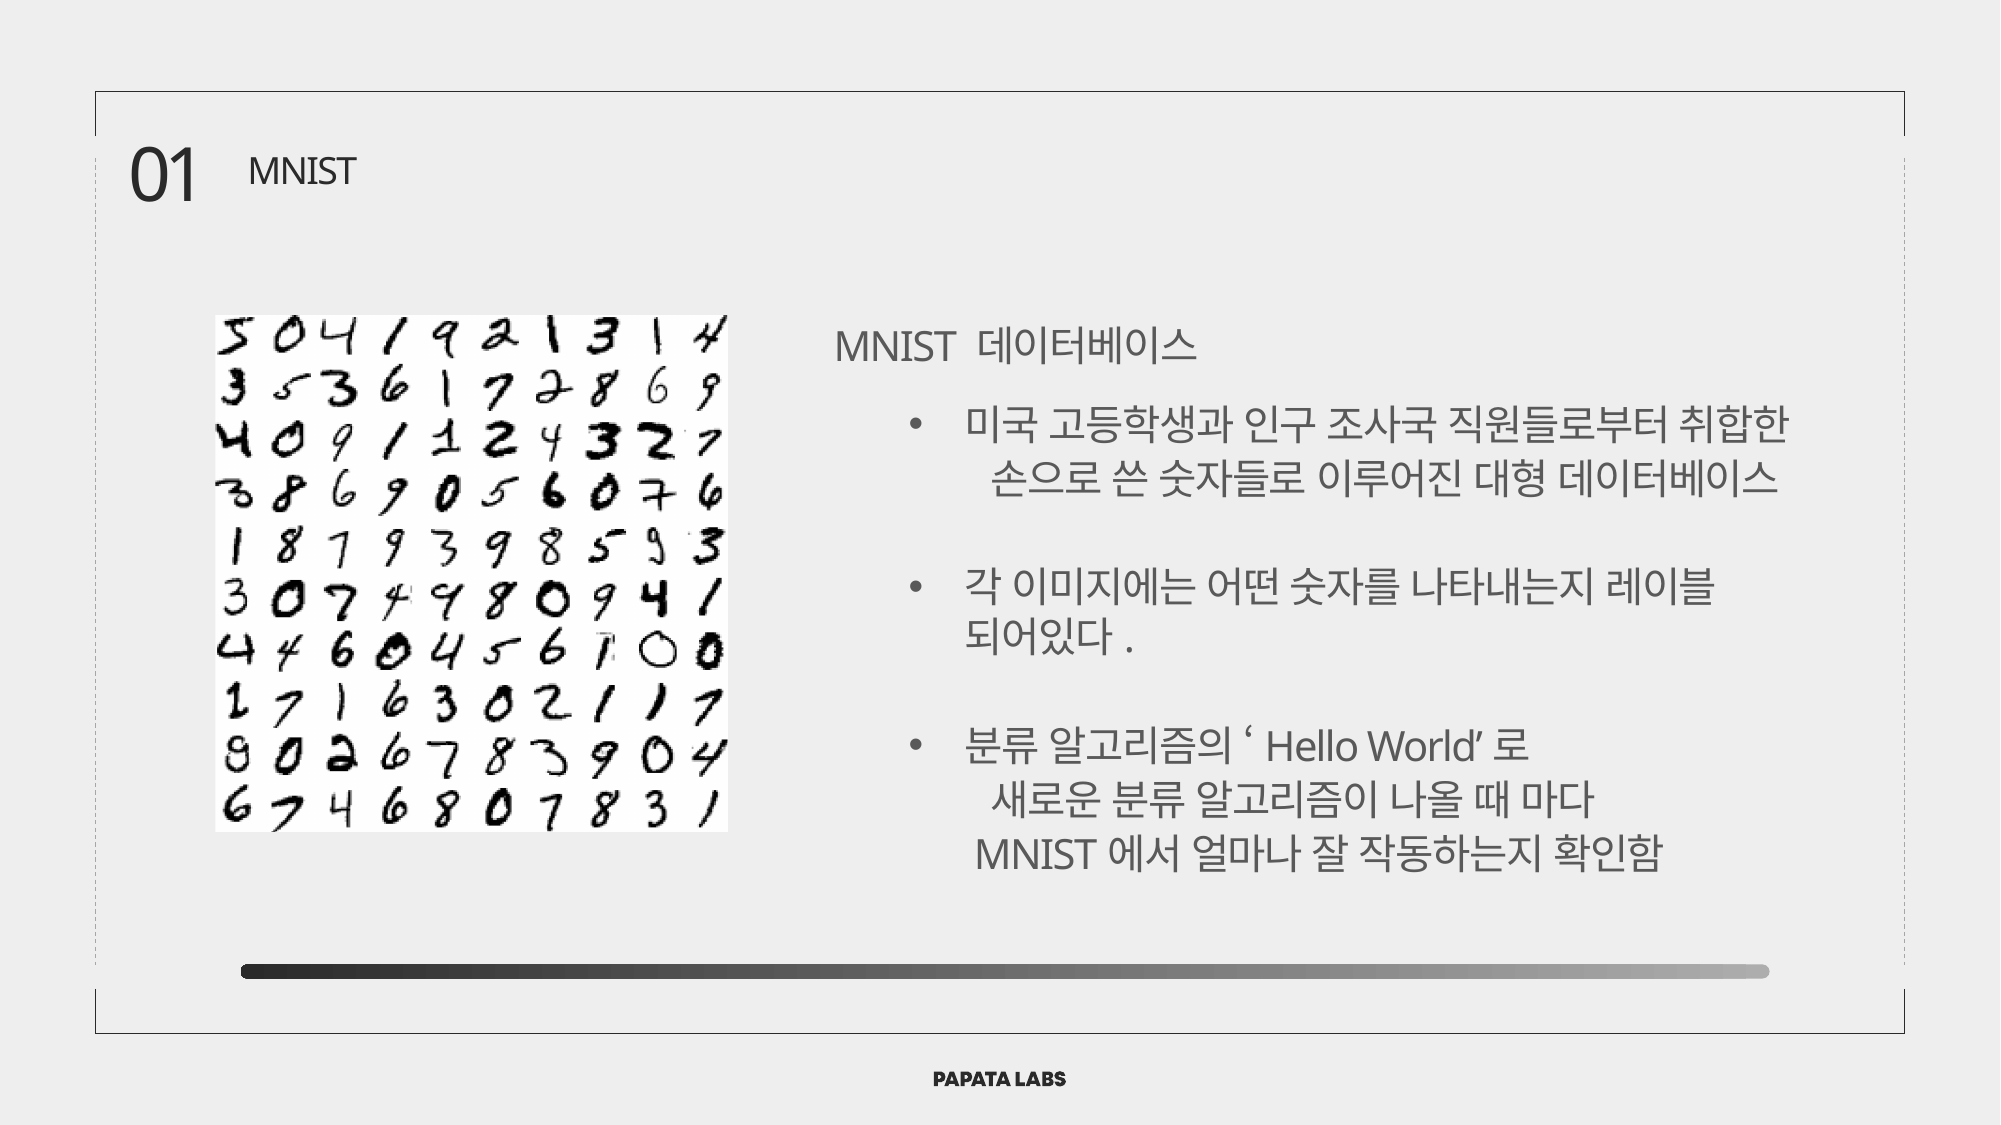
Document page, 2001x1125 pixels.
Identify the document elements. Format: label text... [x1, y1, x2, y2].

text_box 01 [119, 123, 217, 219]
picture [215, 315, 728, 832]
text_box [239, 963, 1771, 980]
text_box [95, 91, 1905, 137]
text_box MNIST [238, 144, 366, 196]
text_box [933, 1071, 1066, 1087]
text_box [95, 988, 1905, 1034]
text_box MNIST 데이터베이스 미국 고등학생과 인구 조사국 직원들로부터 취합한 손으로 쓴 숫자들로 이루어진 대형 데이터베이스 각 이미지에는 어떤 숫자를 나타내는지 레이블 되어있다. 분류 알고리즘의 ‘Hello World’로 새로운 분류 알고리즘이 나올 때 마다 MNIST에서 얼마나 잘 작동하는지 확인함 [824, 291, 1871, 882]
